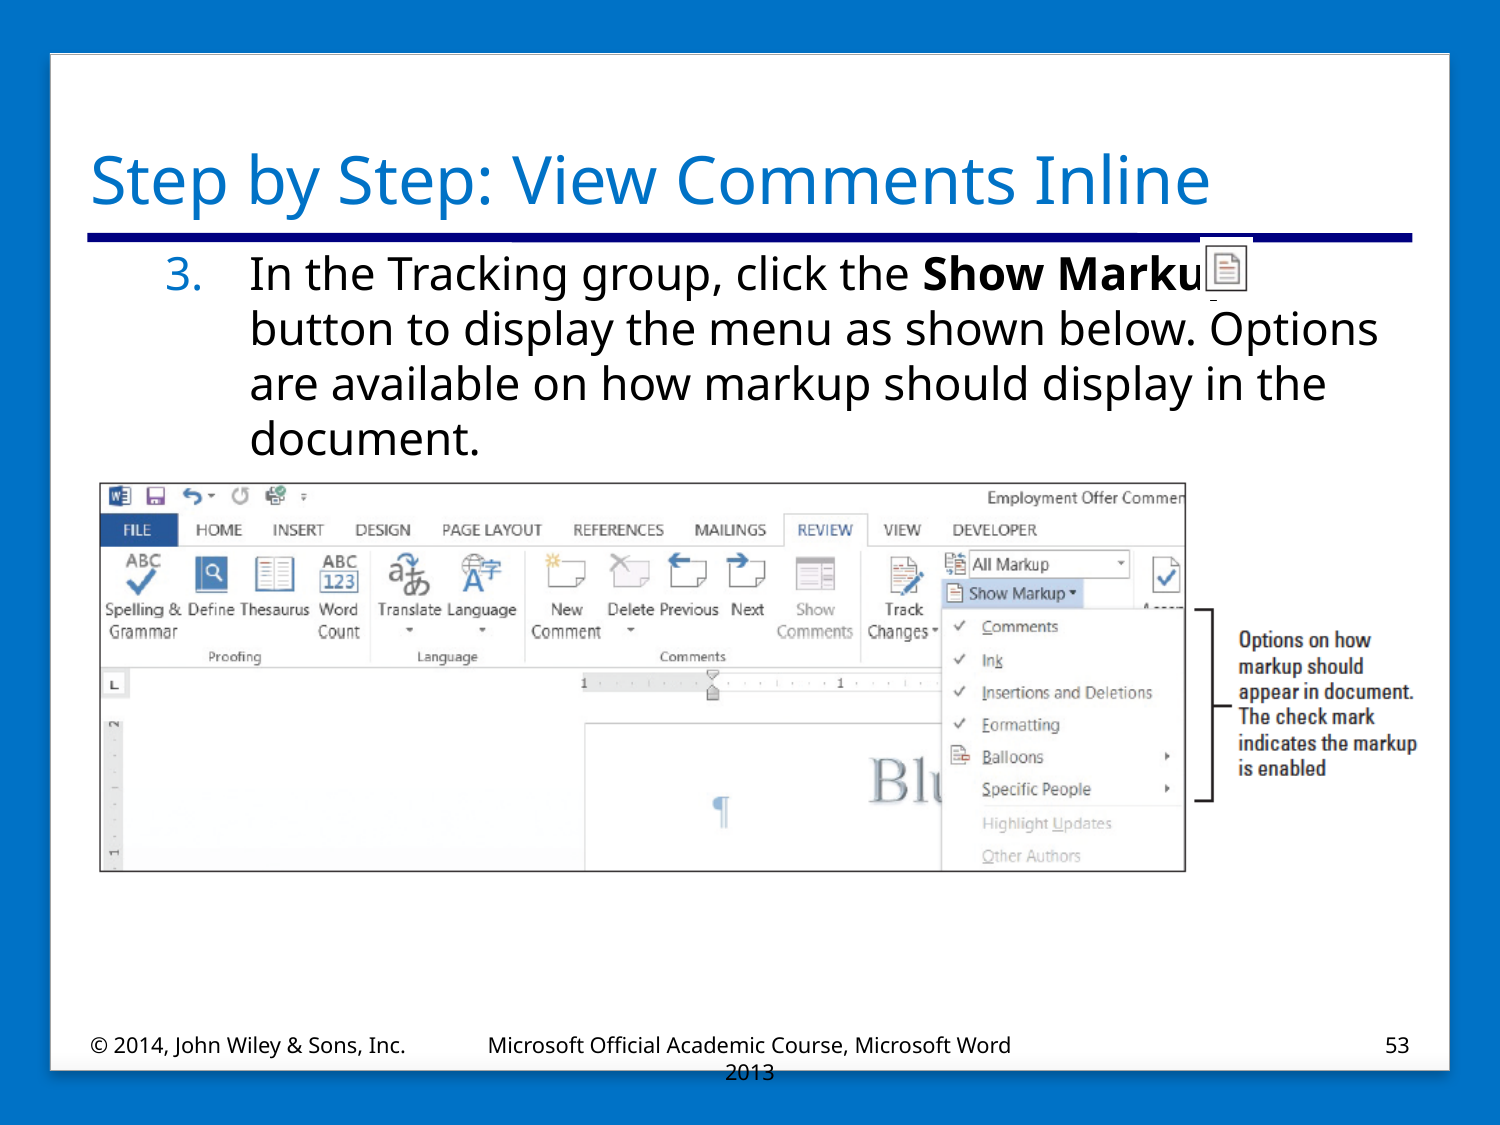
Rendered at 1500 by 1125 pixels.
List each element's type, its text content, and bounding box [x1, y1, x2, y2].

picture [87, 473, 1430, 889]
footer Microsoft Official Academic Course, Microsoft Word 2013 [449, 1024, 1051, 1103]
slide_number 53 [1074, 1024, 1426, 1103]
list In the Tracking group, click the Show Markup button to display the menu as shown below. Options are available on how markup should display in the document. [75, 237, 1425, 1063]
slide_number © 2014, John Wiley & Sons, Inc. [74, 1024, 426, 1103]
title Step by Step: View Comments Inline [74, 74, 1426, 226]
picture [1199, 237, 1253, 301]
